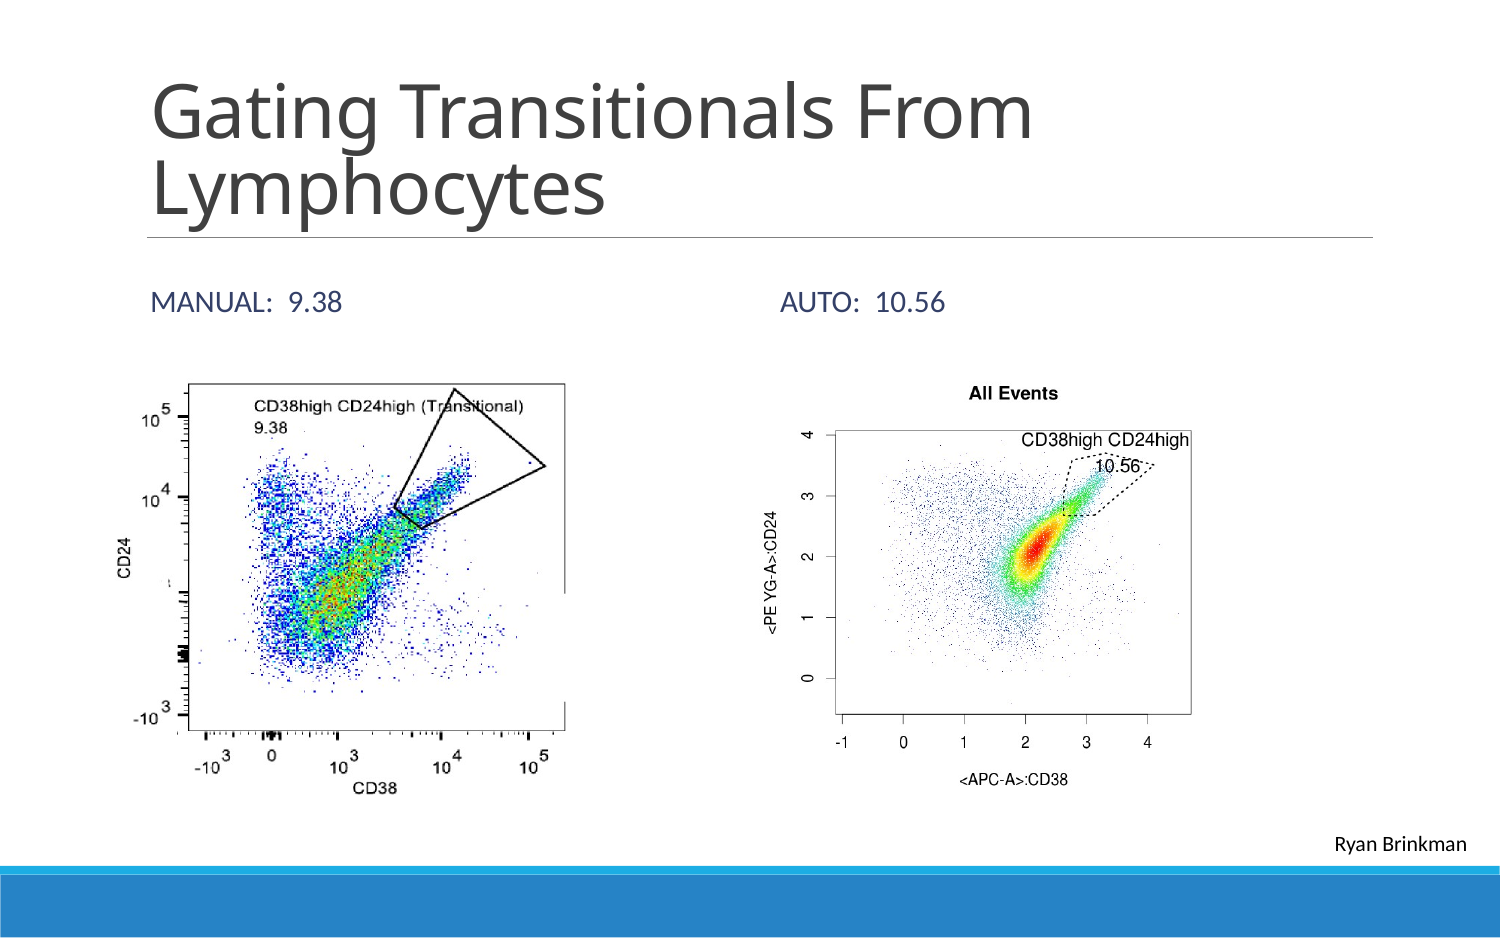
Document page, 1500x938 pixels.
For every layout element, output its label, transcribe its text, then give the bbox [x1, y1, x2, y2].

list Auto: 10.56 [765, 252, 1373, 353]
text_box Ryan Brinkman [1319, 822, 1483, 864]
title Gating Transitionals From Lymphocytes [135, 39, 1373, 238]
text_box [103, 355, 606, 809]
text_box [759, 355, 1230, 809]
list Manual: 9.38 [135, 353, 743, 803]
list Manual: 9.38 [135, 252, 743, 353]
